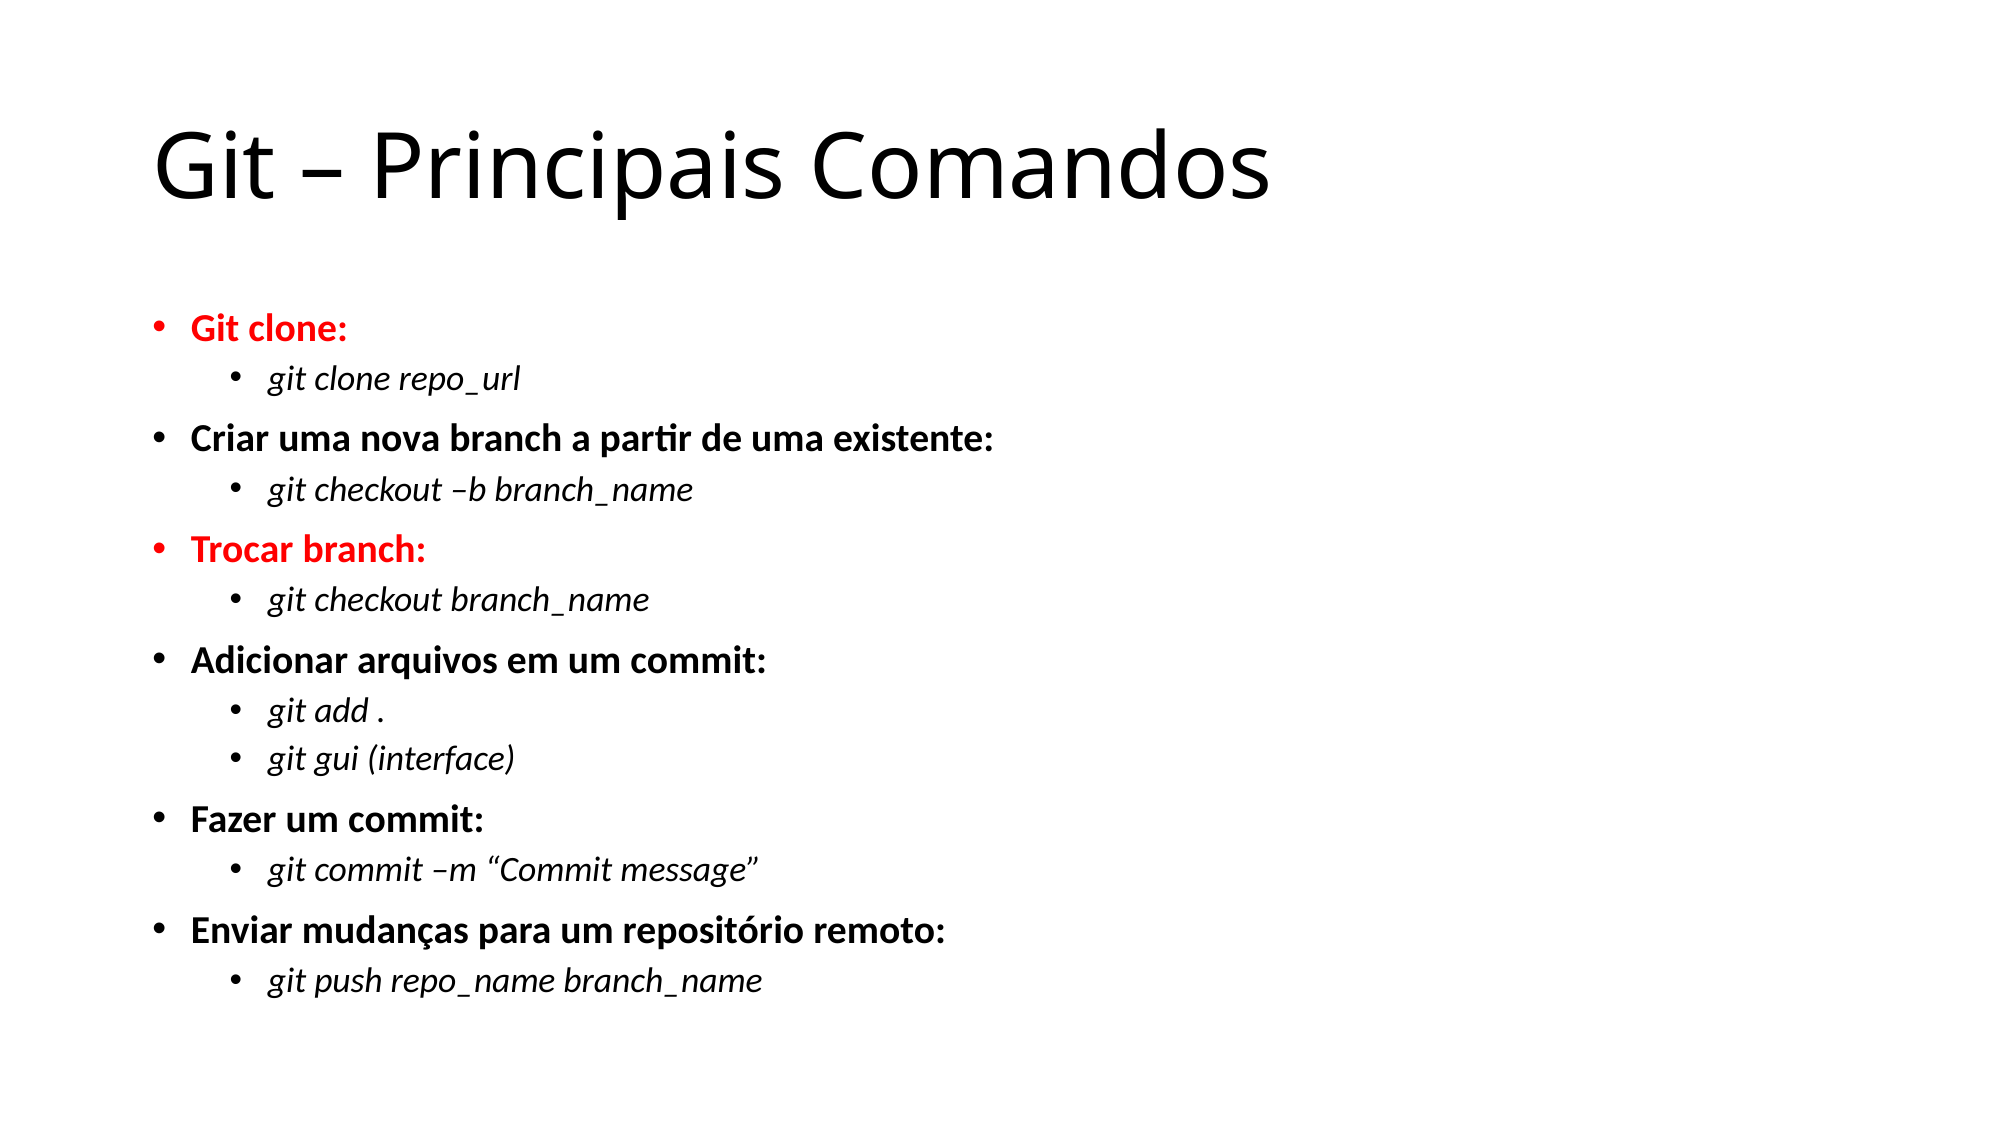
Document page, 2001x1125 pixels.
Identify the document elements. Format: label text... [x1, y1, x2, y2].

title Git – Principais Comandos [137, 59, 1863, 278]
list Git clone: git clone repo_url Criar uma nova branch a partir de uma existente: git checkout –b branch_name Trocar branch: git checkout branch_name Adicionar arquivos em um commit: git add . git gui (interface) Fazer um commit: git commit –m “Commit message” Enviar mudanças para um repositório remoto: git push repo_name branch_name [137, 299, 1863, 1014]
